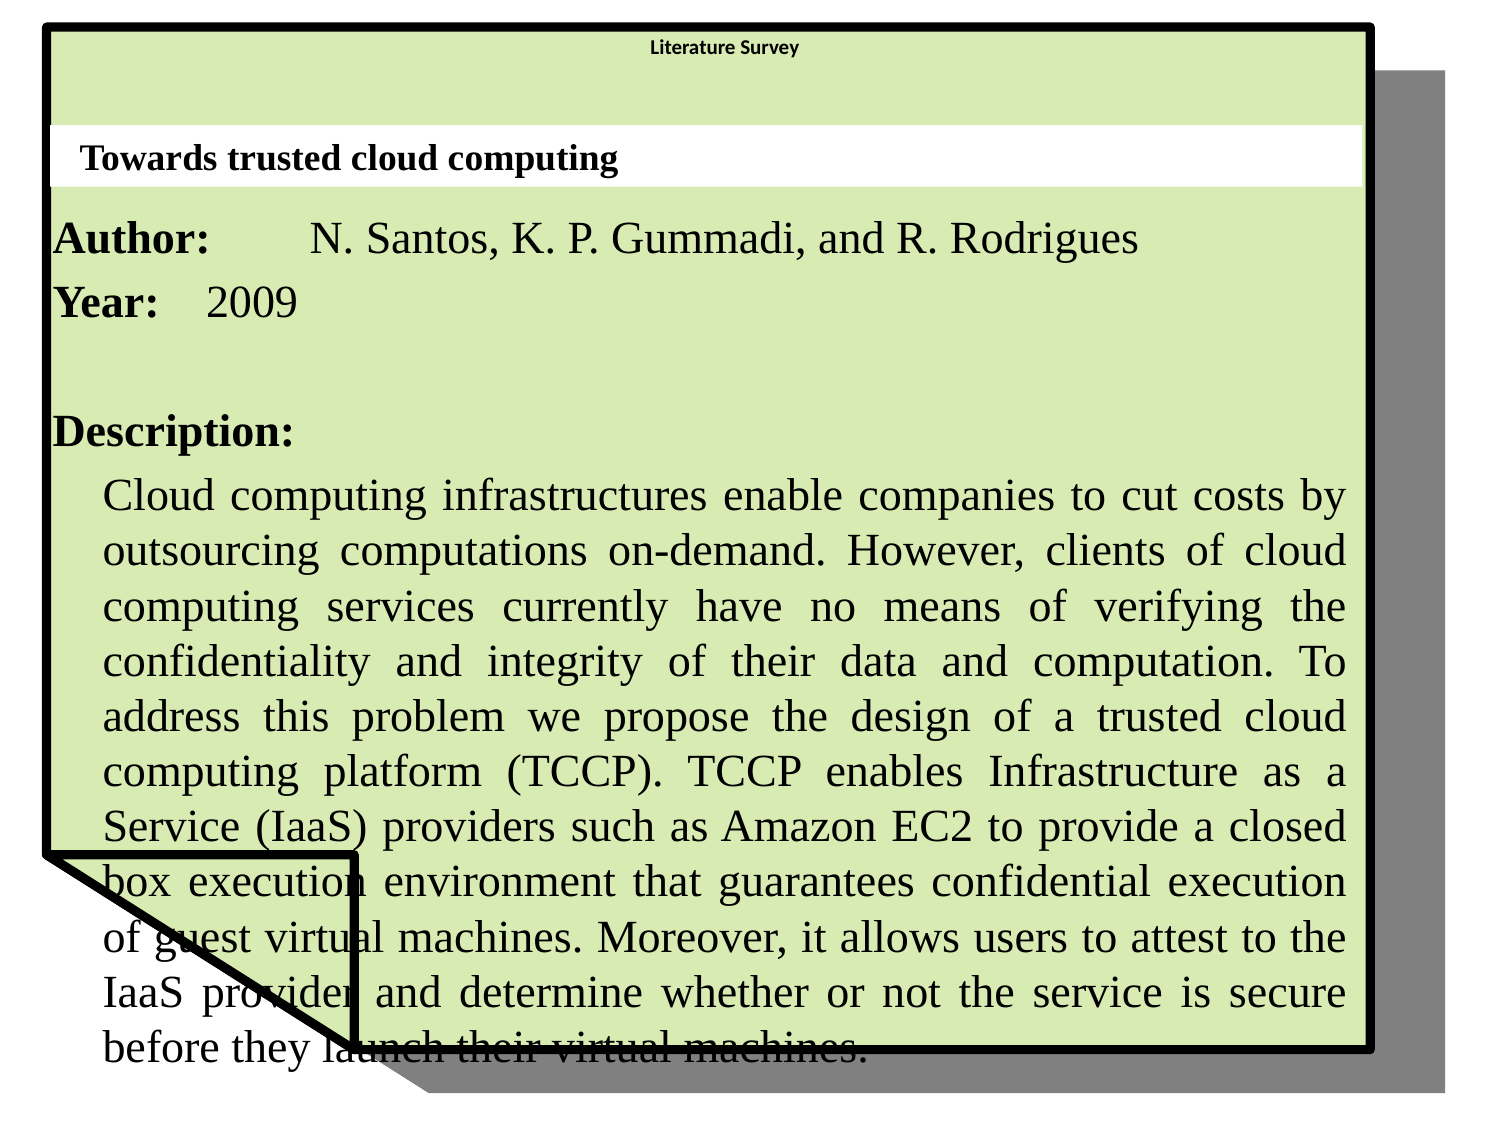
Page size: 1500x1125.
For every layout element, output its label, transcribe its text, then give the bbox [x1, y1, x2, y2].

text_box Towards trusted cloud computing [50, 125, 1363, 187]
list Author: N. Santos, K. P. Gummadi, and R. Rodrigues Year: 2009 Description: Cloud computing infrastructures enable companies to cut costs by outsourcing computations on-demand. However, clients of cloud computing services currently have no means of verifying the confidentiality and integrity of their data and computation. To address this problem we propose the design of a trusted cloud computing platform (TCCP). TCCP enables Infrastructure as a Service (IaaS) providers such as Amazon EC2 to provide a closed box execution environment that guarantees confidential execution of guest virtual machines. Moreover, it allows users to attest to the IaaS provider and determine whether or not the service is secure before they launch their virtual machines. [37, 200, 1363, 1088]
title Literature Survey [50, 0, 1400, 93]
